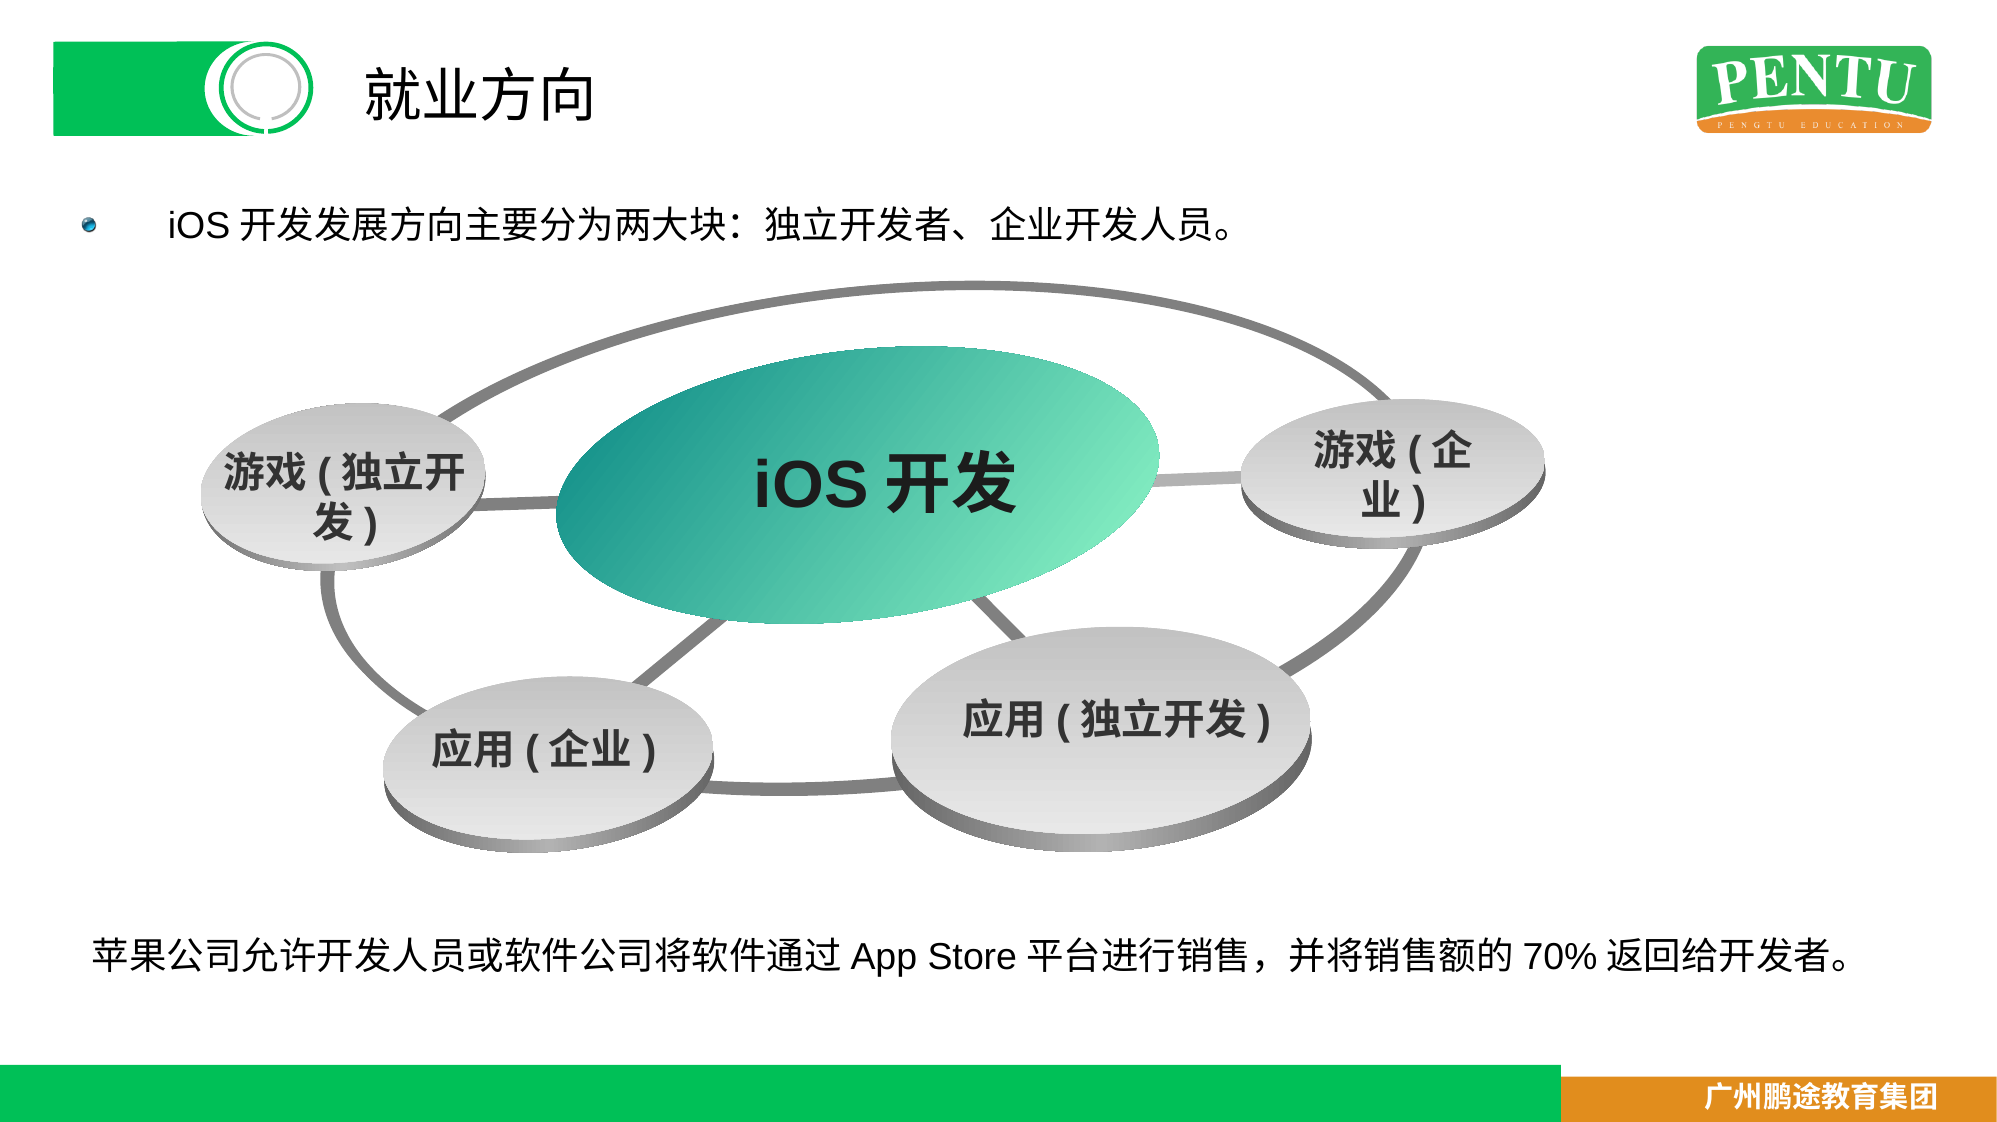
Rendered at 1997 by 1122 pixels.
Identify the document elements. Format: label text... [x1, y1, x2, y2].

text_box 苹果公司允许开发人员或软件公司将软件通过App Store平台进行销售，并将销售额的70%返回给开发者。 [76, 901, 1885, 985]
title 就业方向 [348, 51, 1649, 136]
text_box iOS开发发展方向主要分为两大块：独立开发者、企业开发人员。 [65, 171, 1774, 254]
picture [79, 214, 98, 233]
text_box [194, 288, 1546, 852]
picture [1671, 29, 1961, 152]
